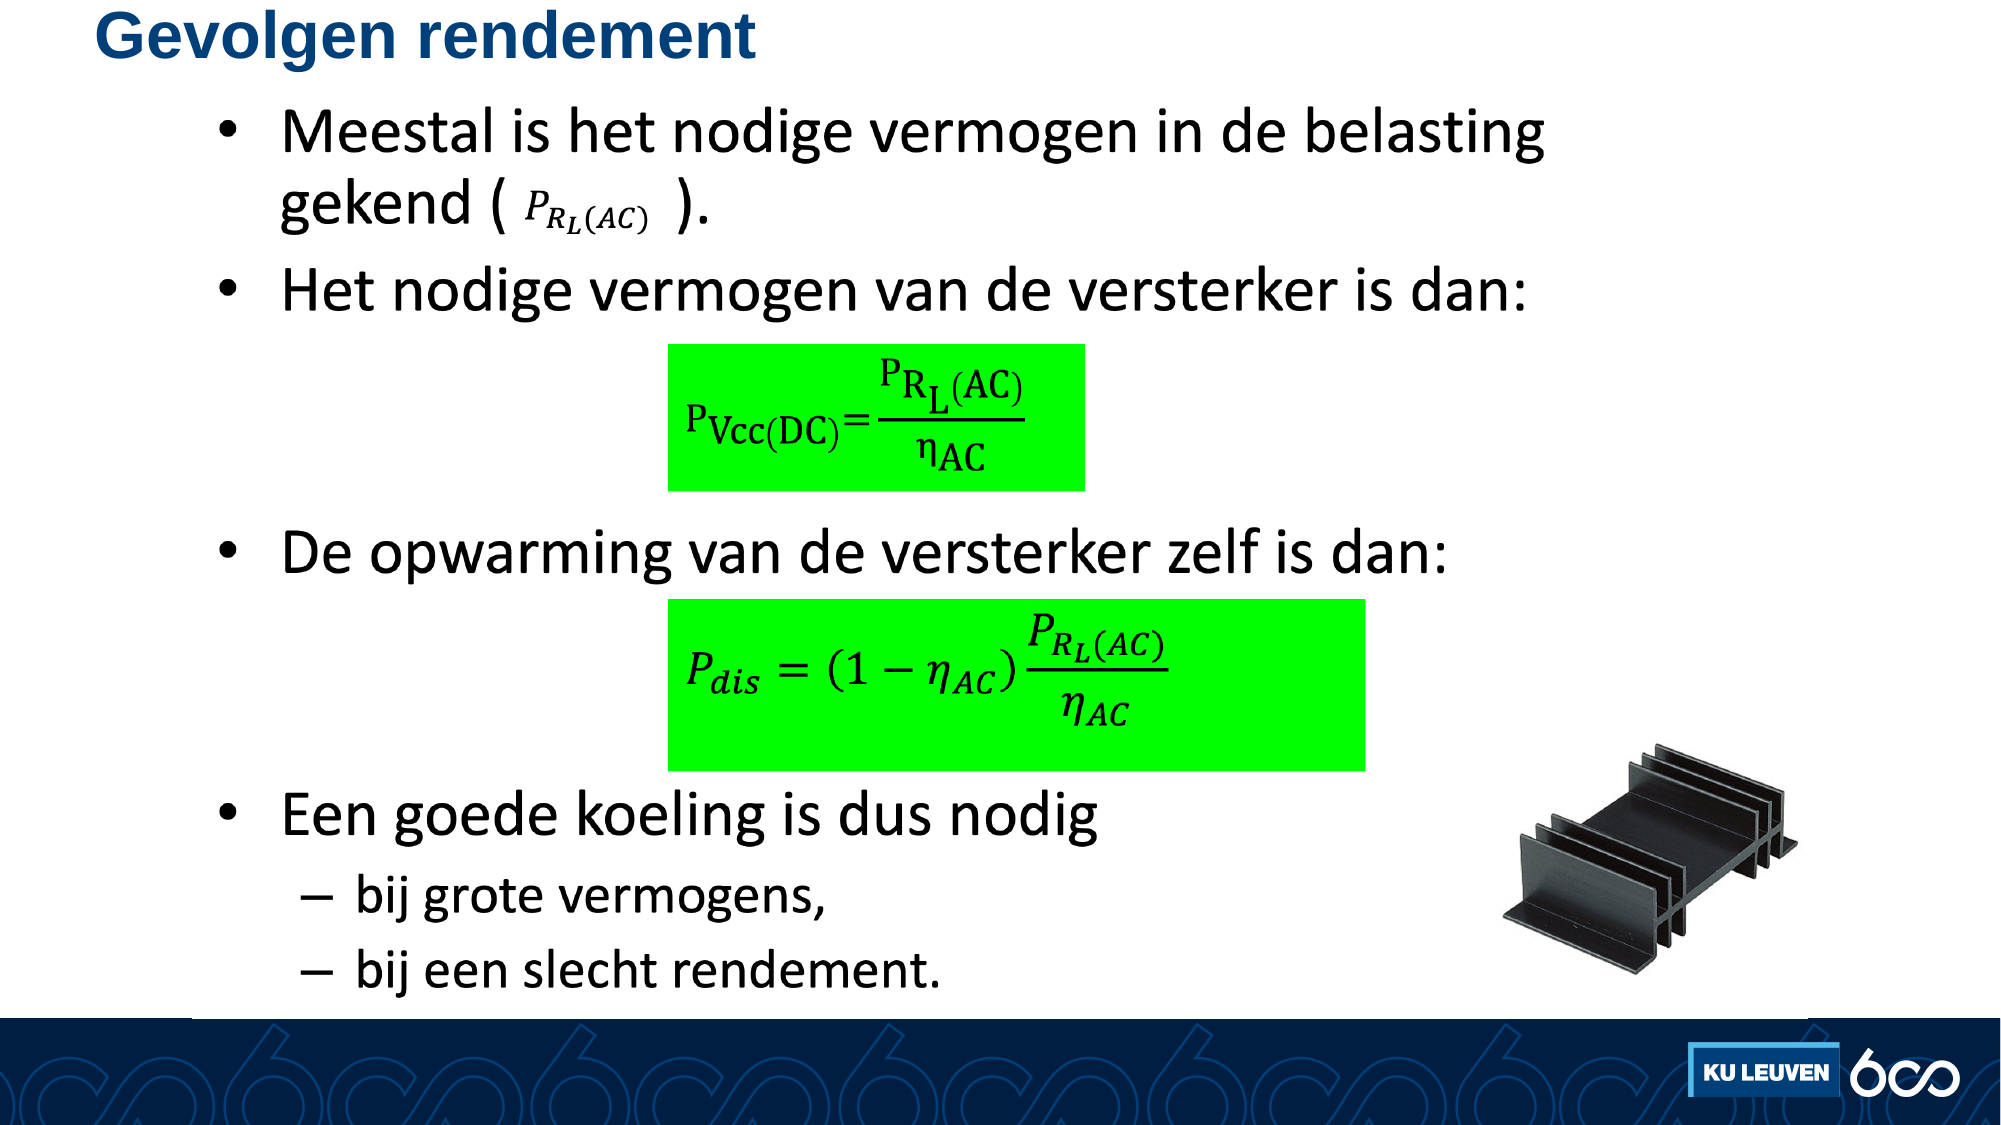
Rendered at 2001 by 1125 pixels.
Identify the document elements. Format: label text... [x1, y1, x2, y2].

picture [0, 88, 2001, 1125]
title Gevolgen rendement [94, 0, 1906, 108]
